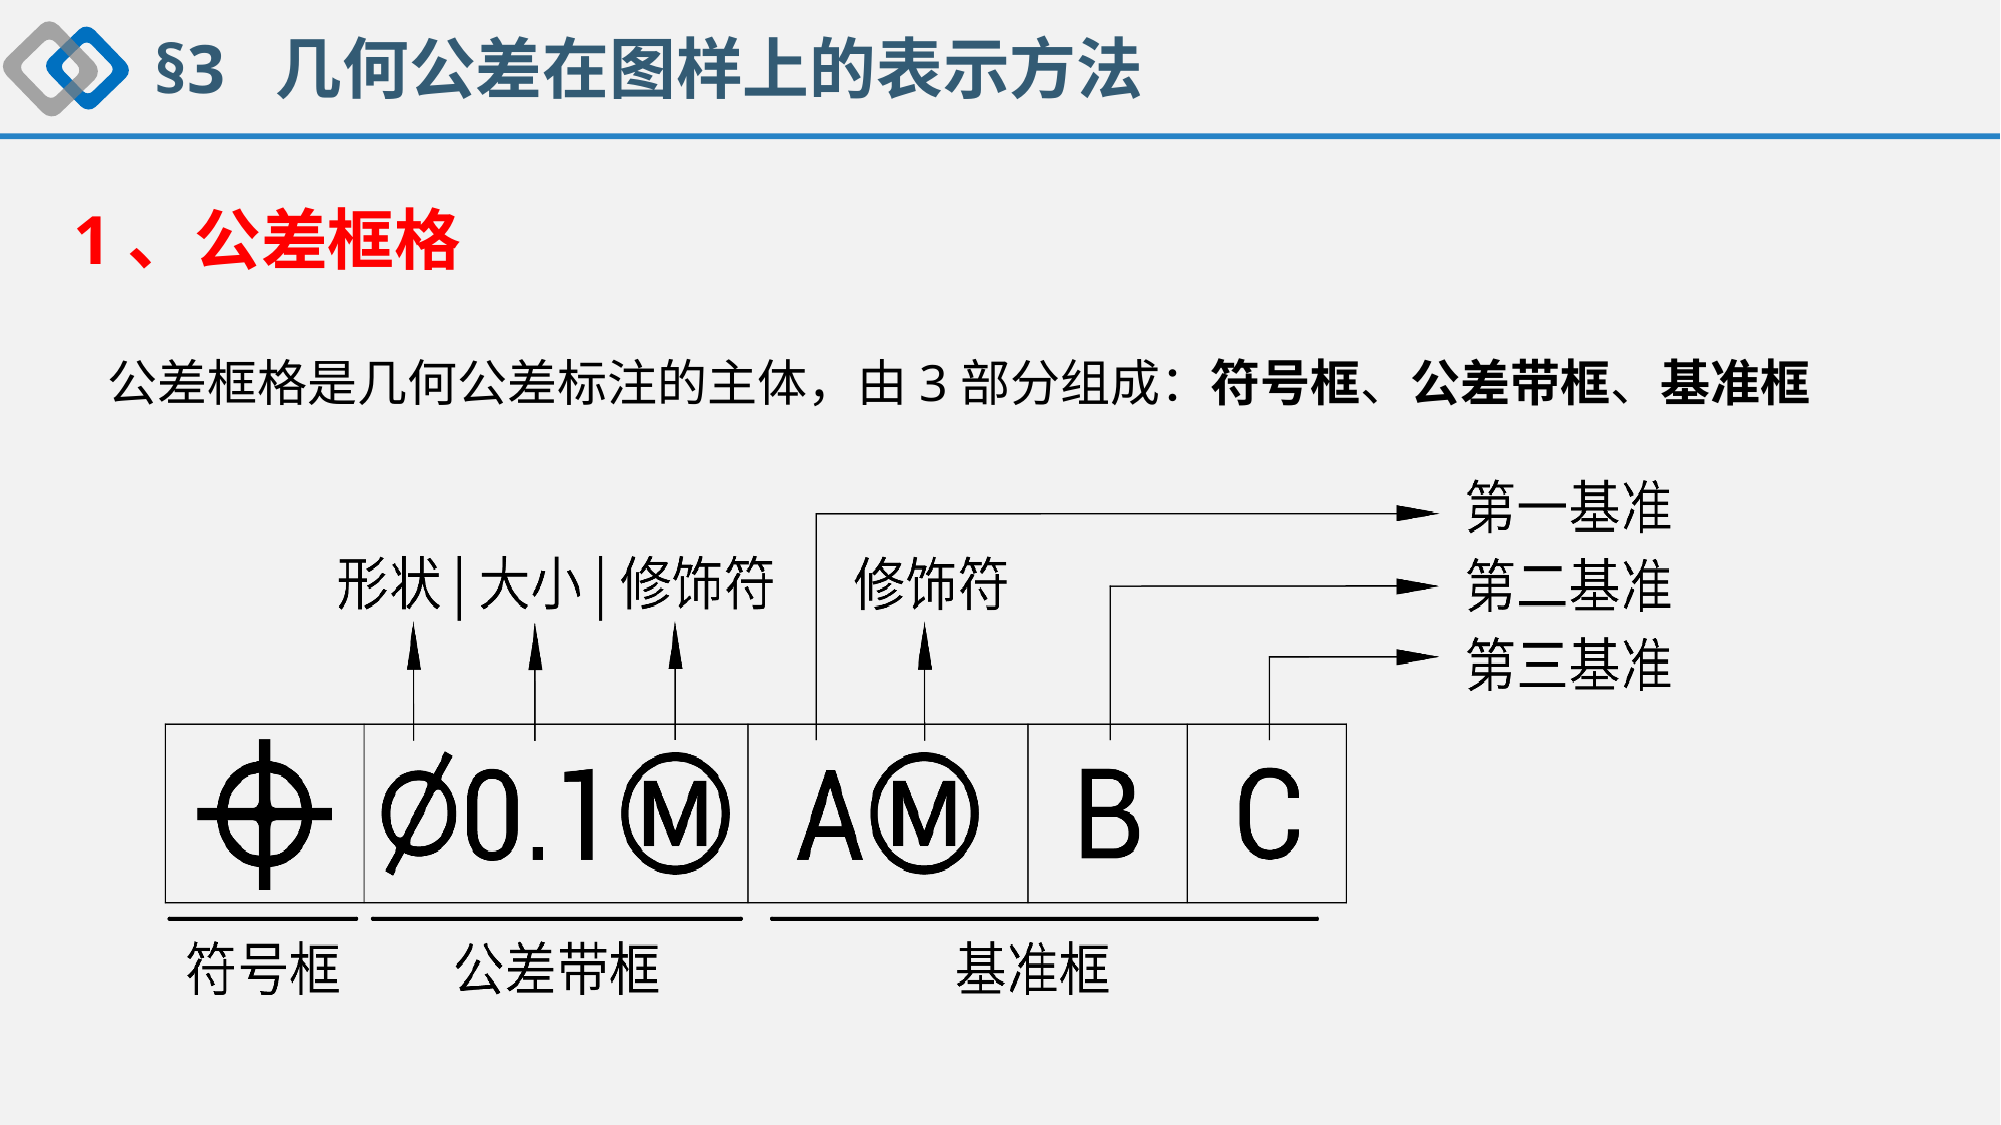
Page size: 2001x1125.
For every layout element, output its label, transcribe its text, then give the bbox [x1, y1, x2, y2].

text_box §3 几何公差在图样上的表示方法 [139, 18, 1510, 115]
picture [118, 419, 1719, 1058]
list 1、公差框格 [58, 190, 1925, 316]
text_box 公差框格是几何公差标注的主体，由3部分组成：符号框、公差带框、基准框 [93, 343, 1852, 419]
